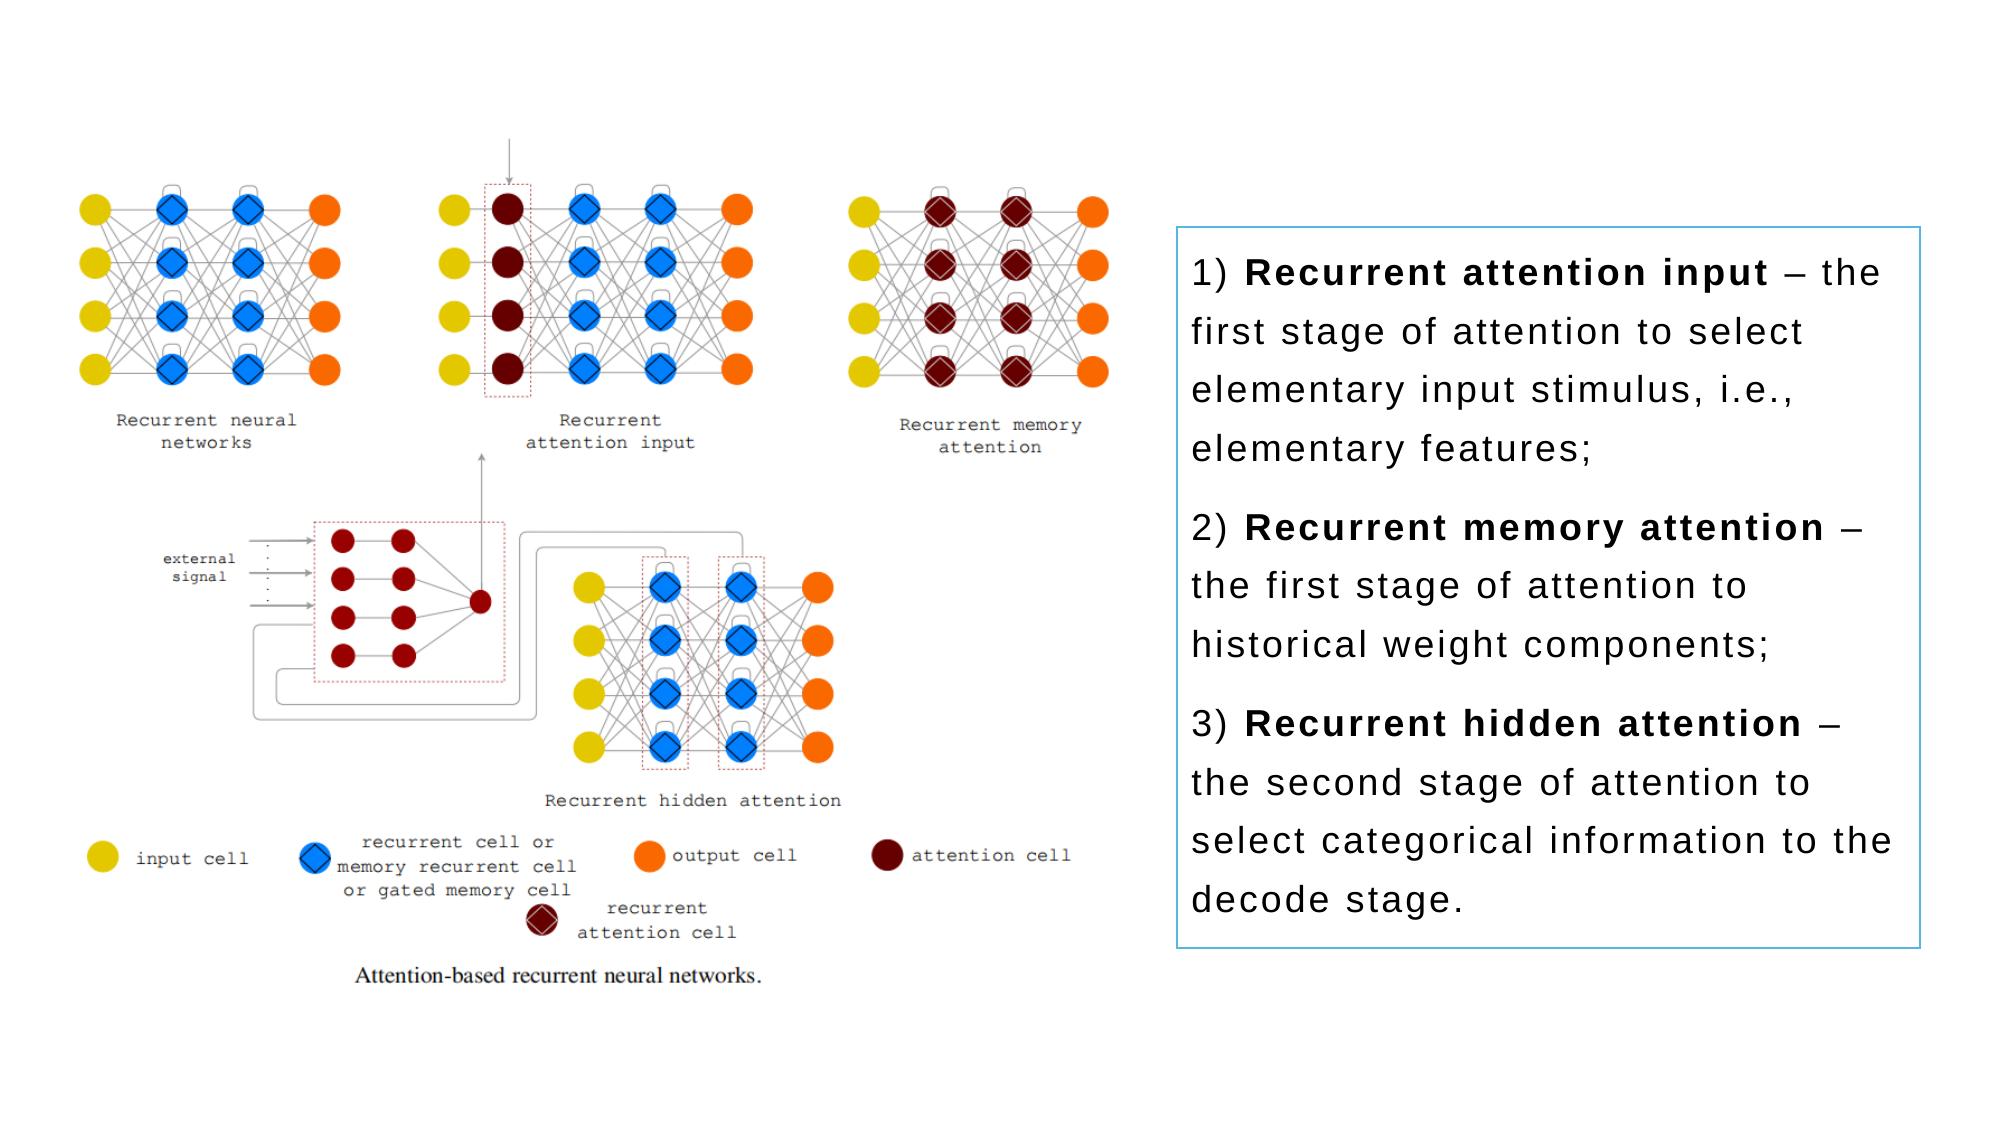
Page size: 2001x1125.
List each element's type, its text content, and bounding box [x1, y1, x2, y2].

picture [39, 129, 1149, 995]
list 1) Recurrent attention input – the first stage of attention to select elementary input stimulus, i.e., elementary features; 2) Recurrent memory attention – the first stage of attention to historical weight components; 3) Recurrent hidden attention – the second stage of attention to select categorical information to the decode stage. [1176, 226, 1921, 949]
